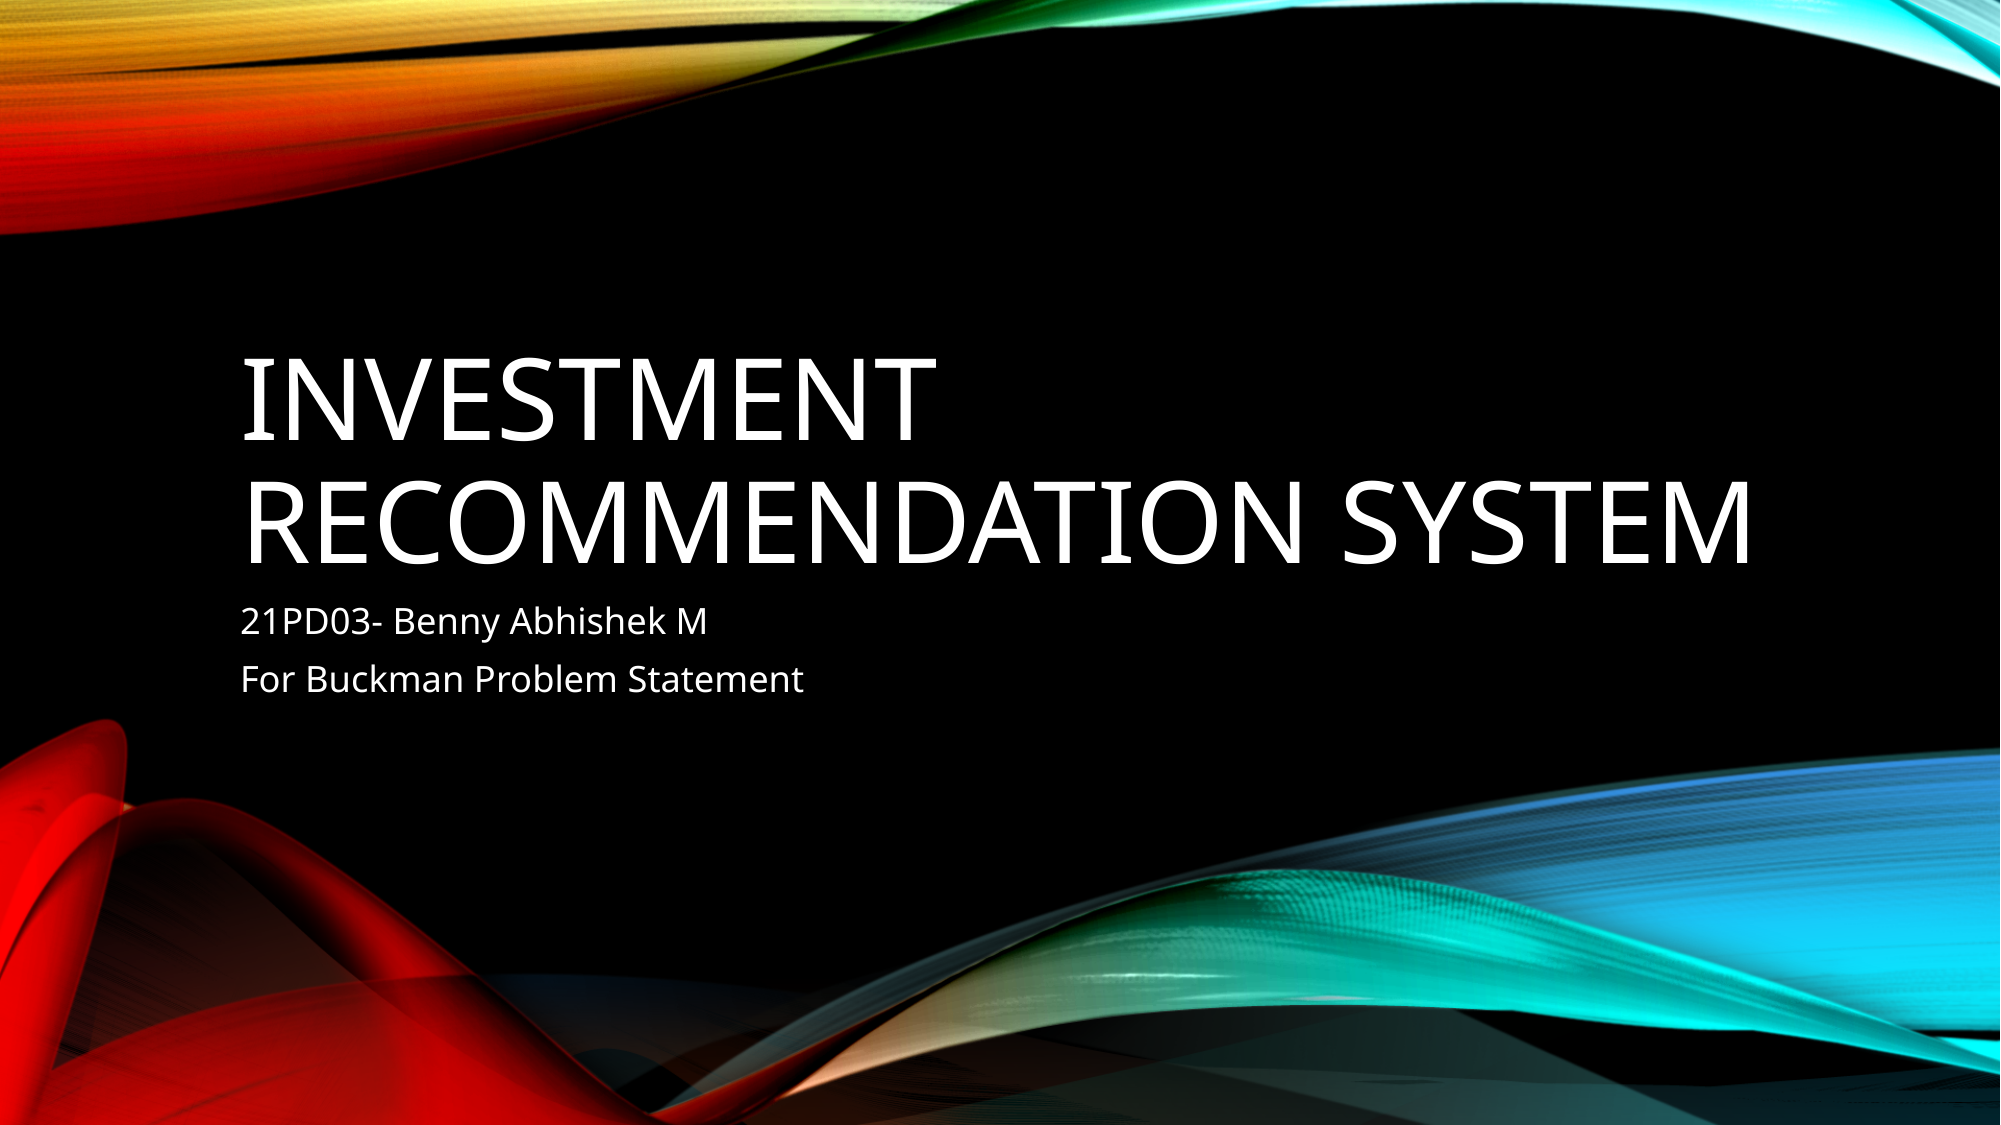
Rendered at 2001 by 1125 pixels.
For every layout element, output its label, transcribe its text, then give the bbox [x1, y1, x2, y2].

title Investment Recommendation System [225, 295, 1775, 595]
picture [0, 0, 2000, 237]
subtitle 21PD03- Benny Abhishek M For Buckman Problem Statement [225, 595, 1775, 709]
picture [0, 717, 2000, 1125]
